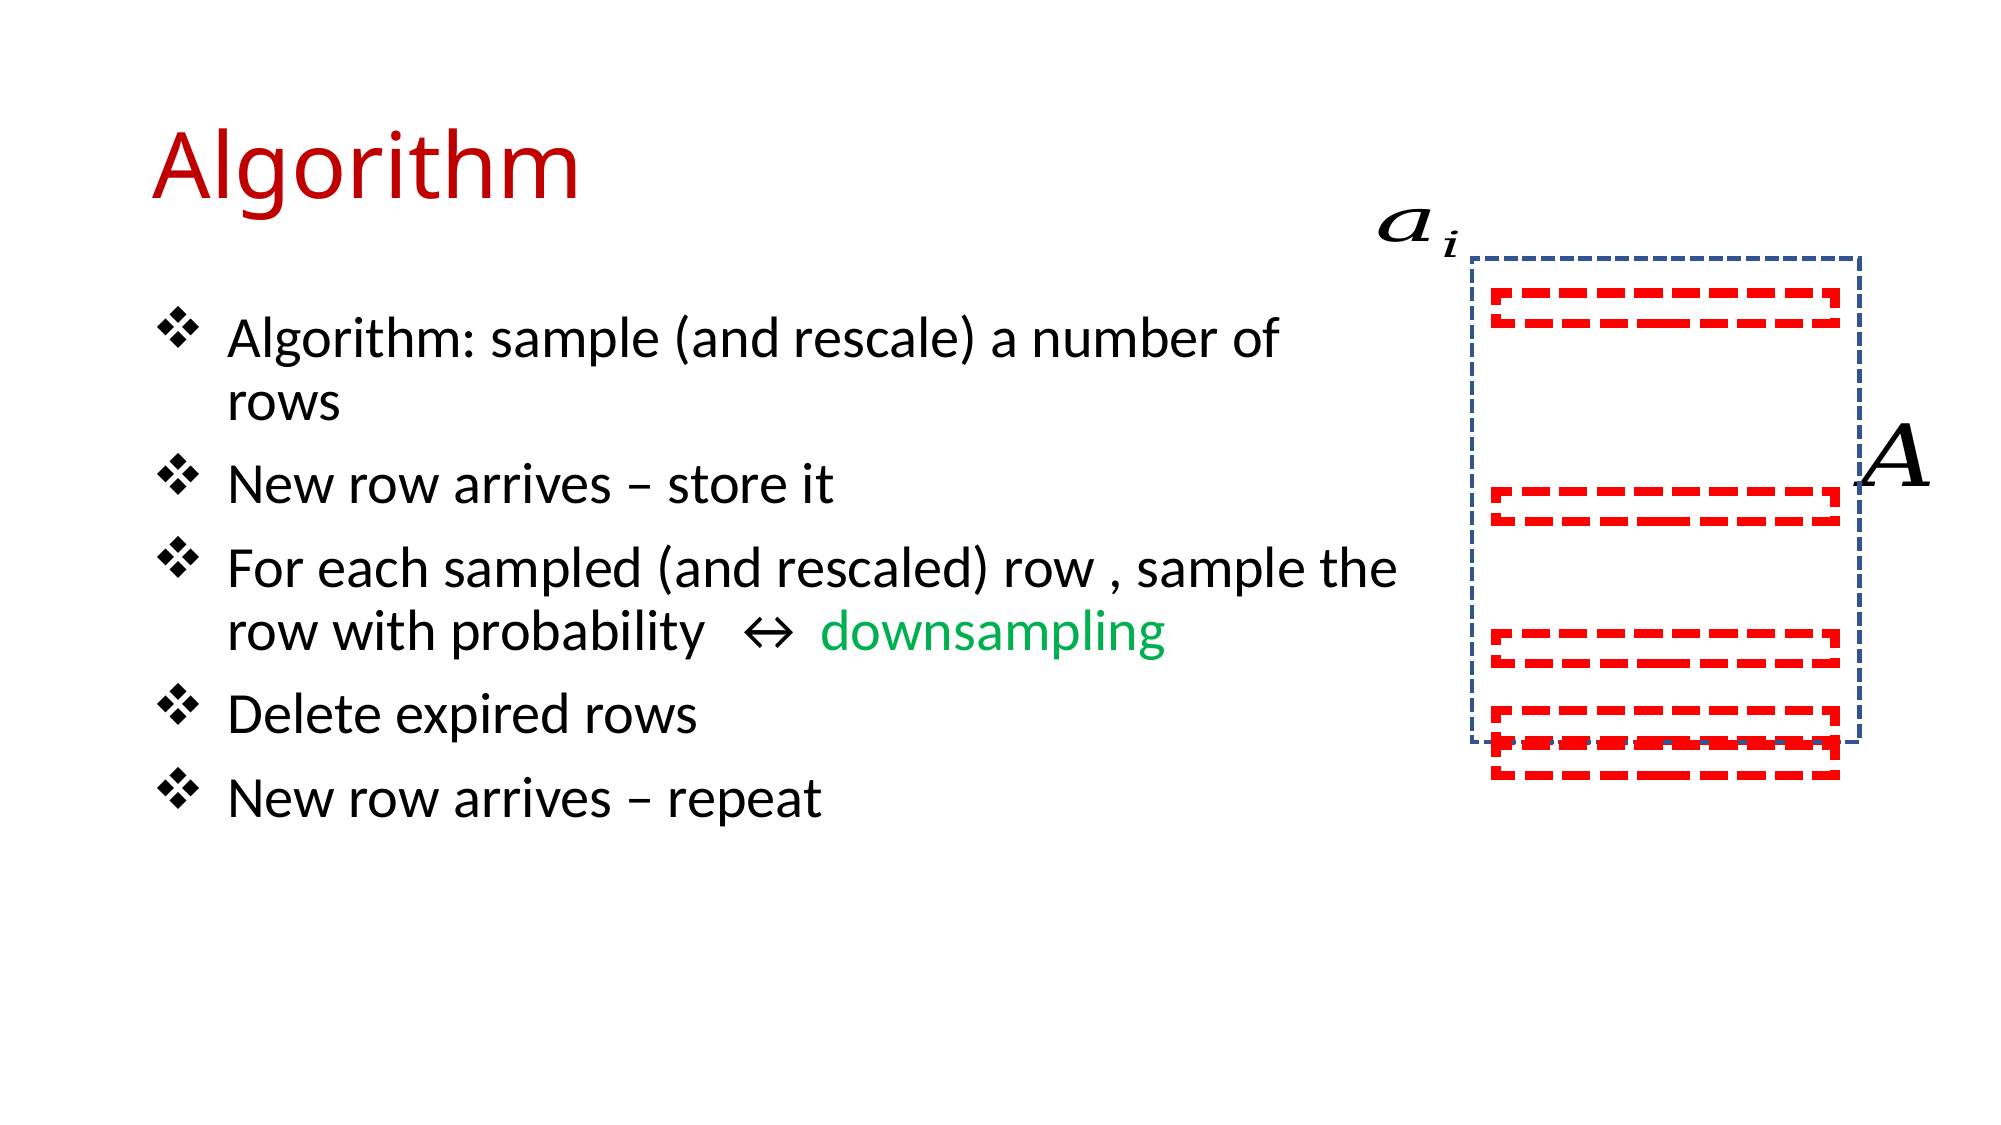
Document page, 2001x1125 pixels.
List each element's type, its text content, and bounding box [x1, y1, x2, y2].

text_box [1471, 257, 1860, 743]
title Algorithm [137, 59, 1863, 278]
text_box [1495, 744, 1836, 776]
